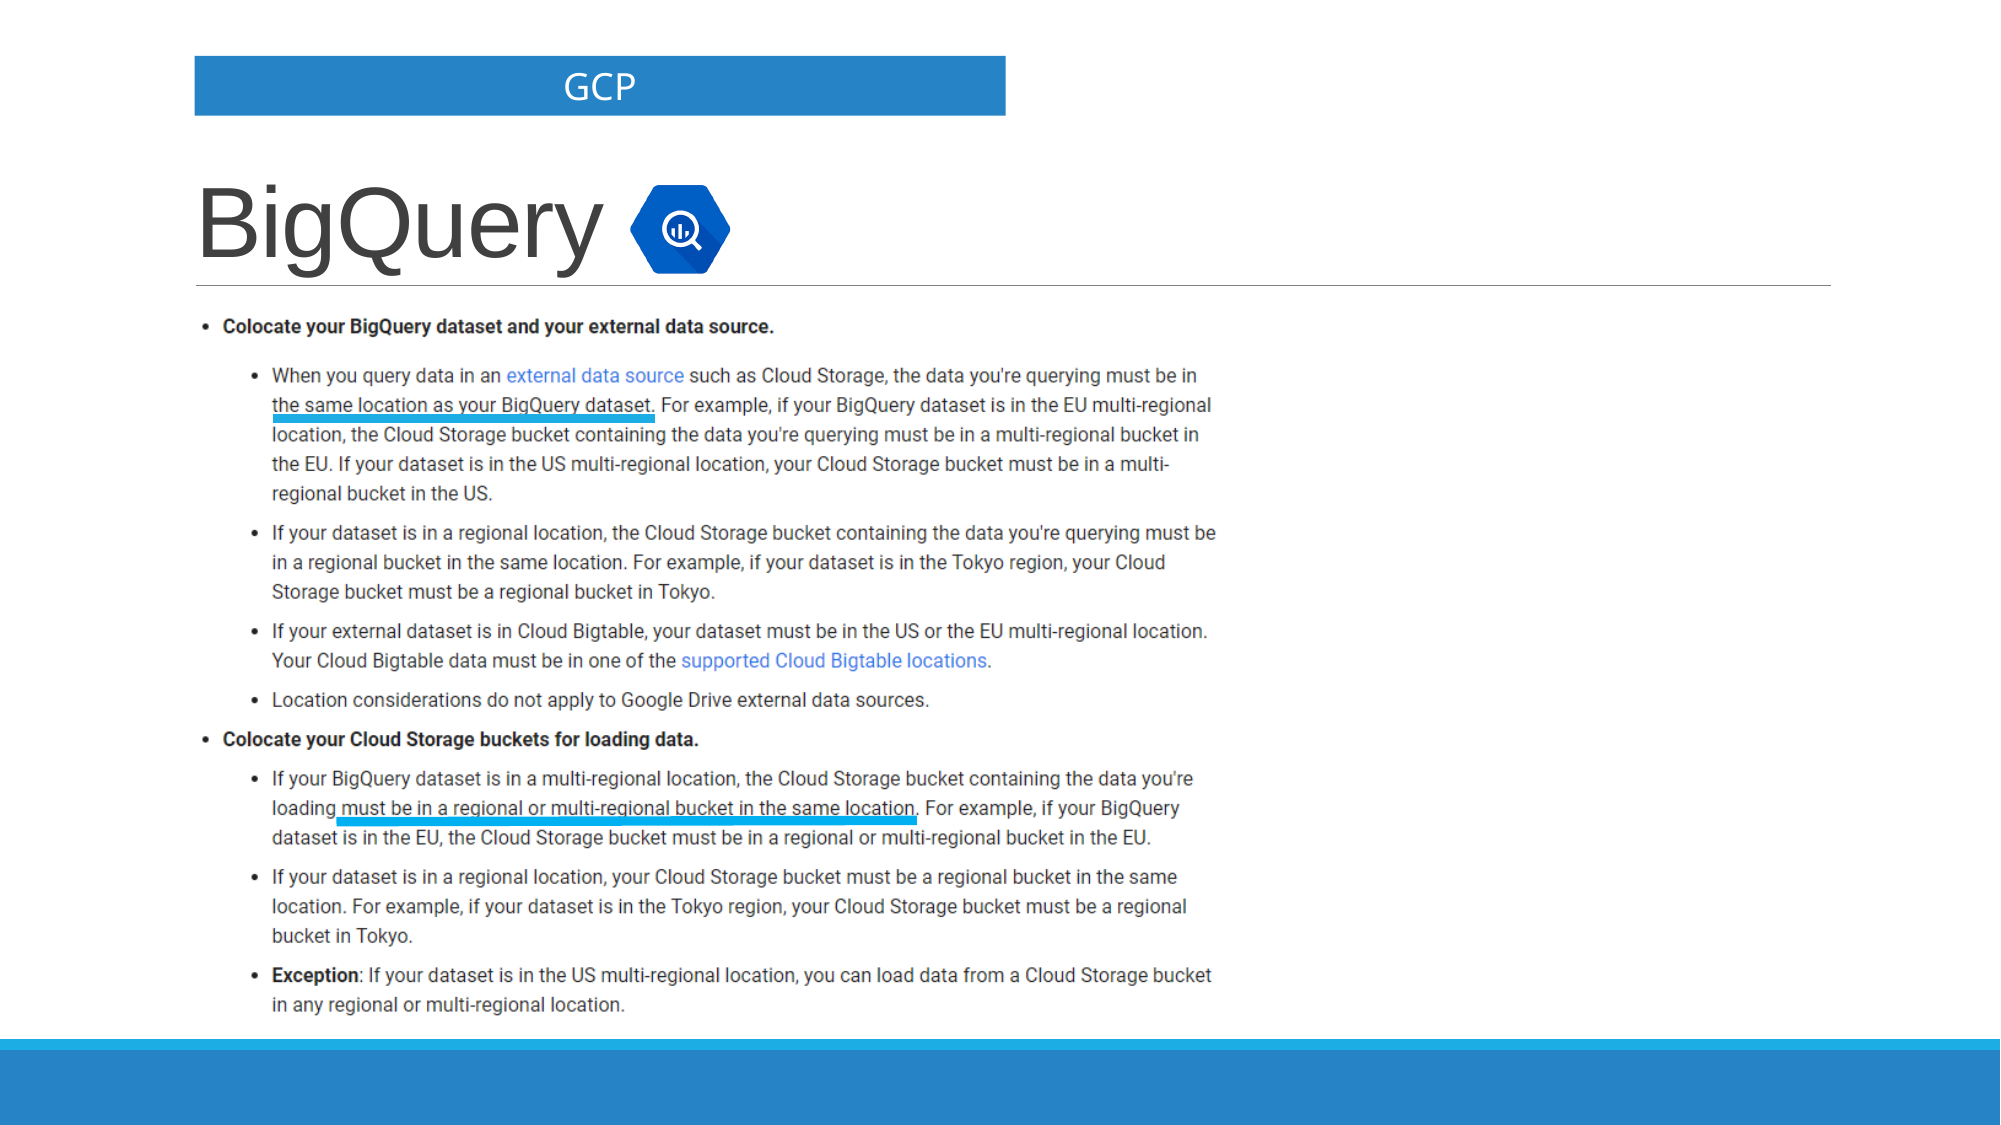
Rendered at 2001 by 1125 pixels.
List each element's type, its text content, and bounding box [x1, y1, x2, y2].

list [628, 176, 733, 281]
text_box GCP [194, 55, 1006, 116]
title BigQuery [180, 116, 1830, 285]
picture [194, 315, 1225, 1025]
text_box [335, 819, 918, 823]
